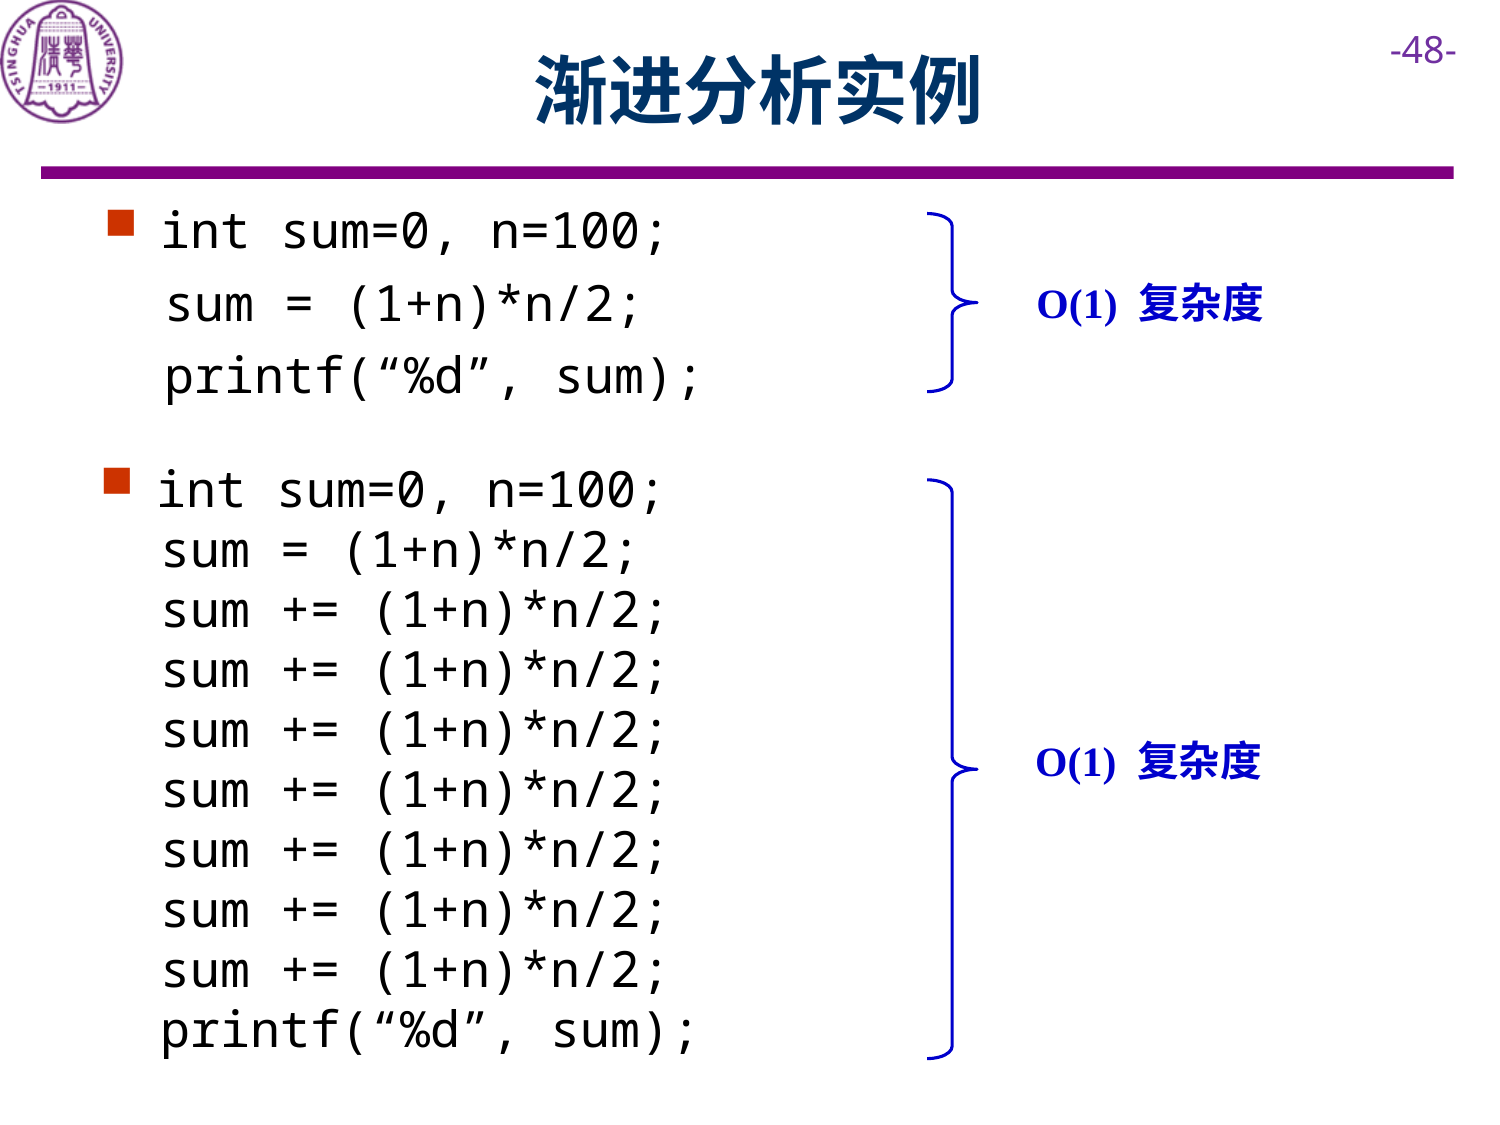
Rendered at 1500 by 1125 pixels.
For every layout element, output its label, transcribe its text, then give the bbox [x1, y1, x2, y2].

text_box O(1) 复杂度 [1020, 727, 1293, 793]
text_box O(1) 复杂度 [1021, 269, 1294, 335]
text_box int sum=0, n=100; sum = (1+n)*n/2; printf(“%d”, sum); [89, 191, 802, 412]
picture [0, 0, 124, 124]
text_box [927, 213, 978, 392]
text_box [927, 479, 978, 1059]
title 渐进分析实例 [135, 13, 1383, 165]
text_box int sum=0, n=100; sum = (1+n)*n/2; sum += (1+n)*n/2; sum += (1+n)*n/2; sum += (1+n)*n/2; sum += (1+n)*n/2; sum += (1+n)*n/2; sum += (1+n)*n/2; sum += (1+n)*n/2; printf(“%d”, sum); [85, 449, 798, 1065]
